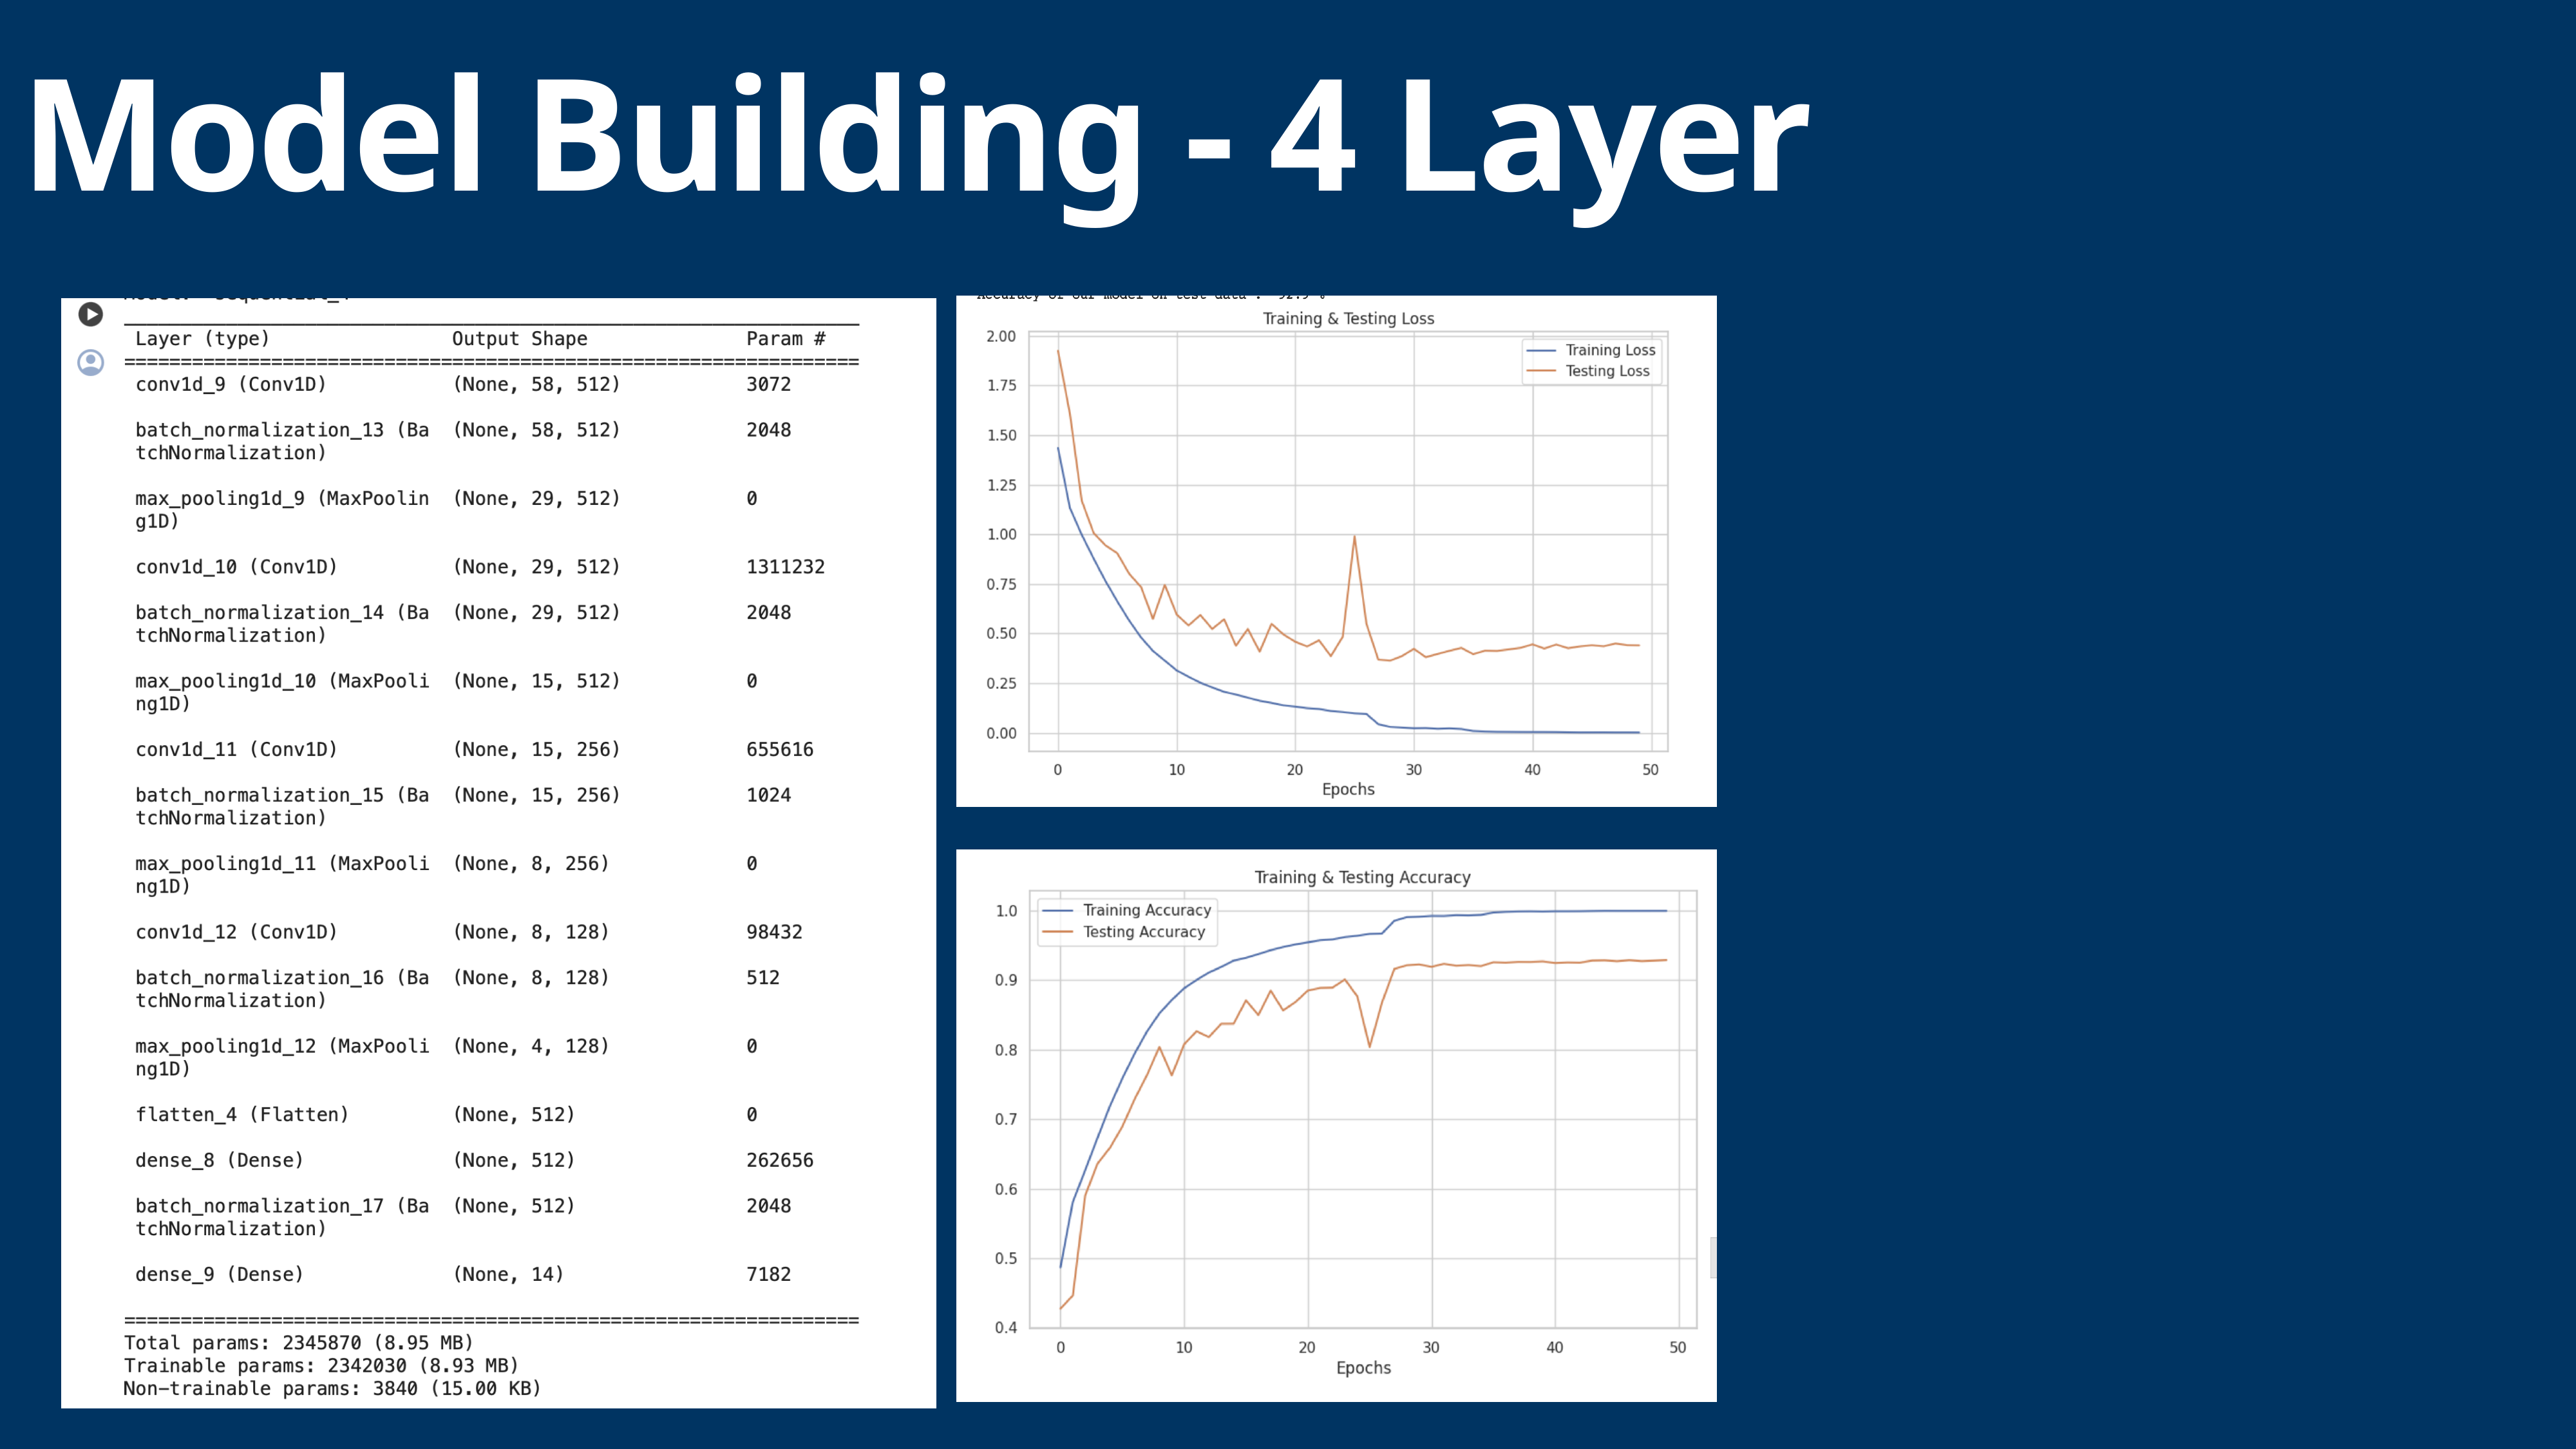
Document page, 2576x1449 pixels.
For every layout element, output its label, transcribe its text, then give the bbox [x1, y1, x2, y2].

picture [956, 296, 1718, 807]
picture [61, 298, 936, 1409]
text_box [23, 283, 2553, 1449]
title Model Building - 4 Layer [15, 0, 2338, 392]
picture [956, 849, 1718, 1402]
